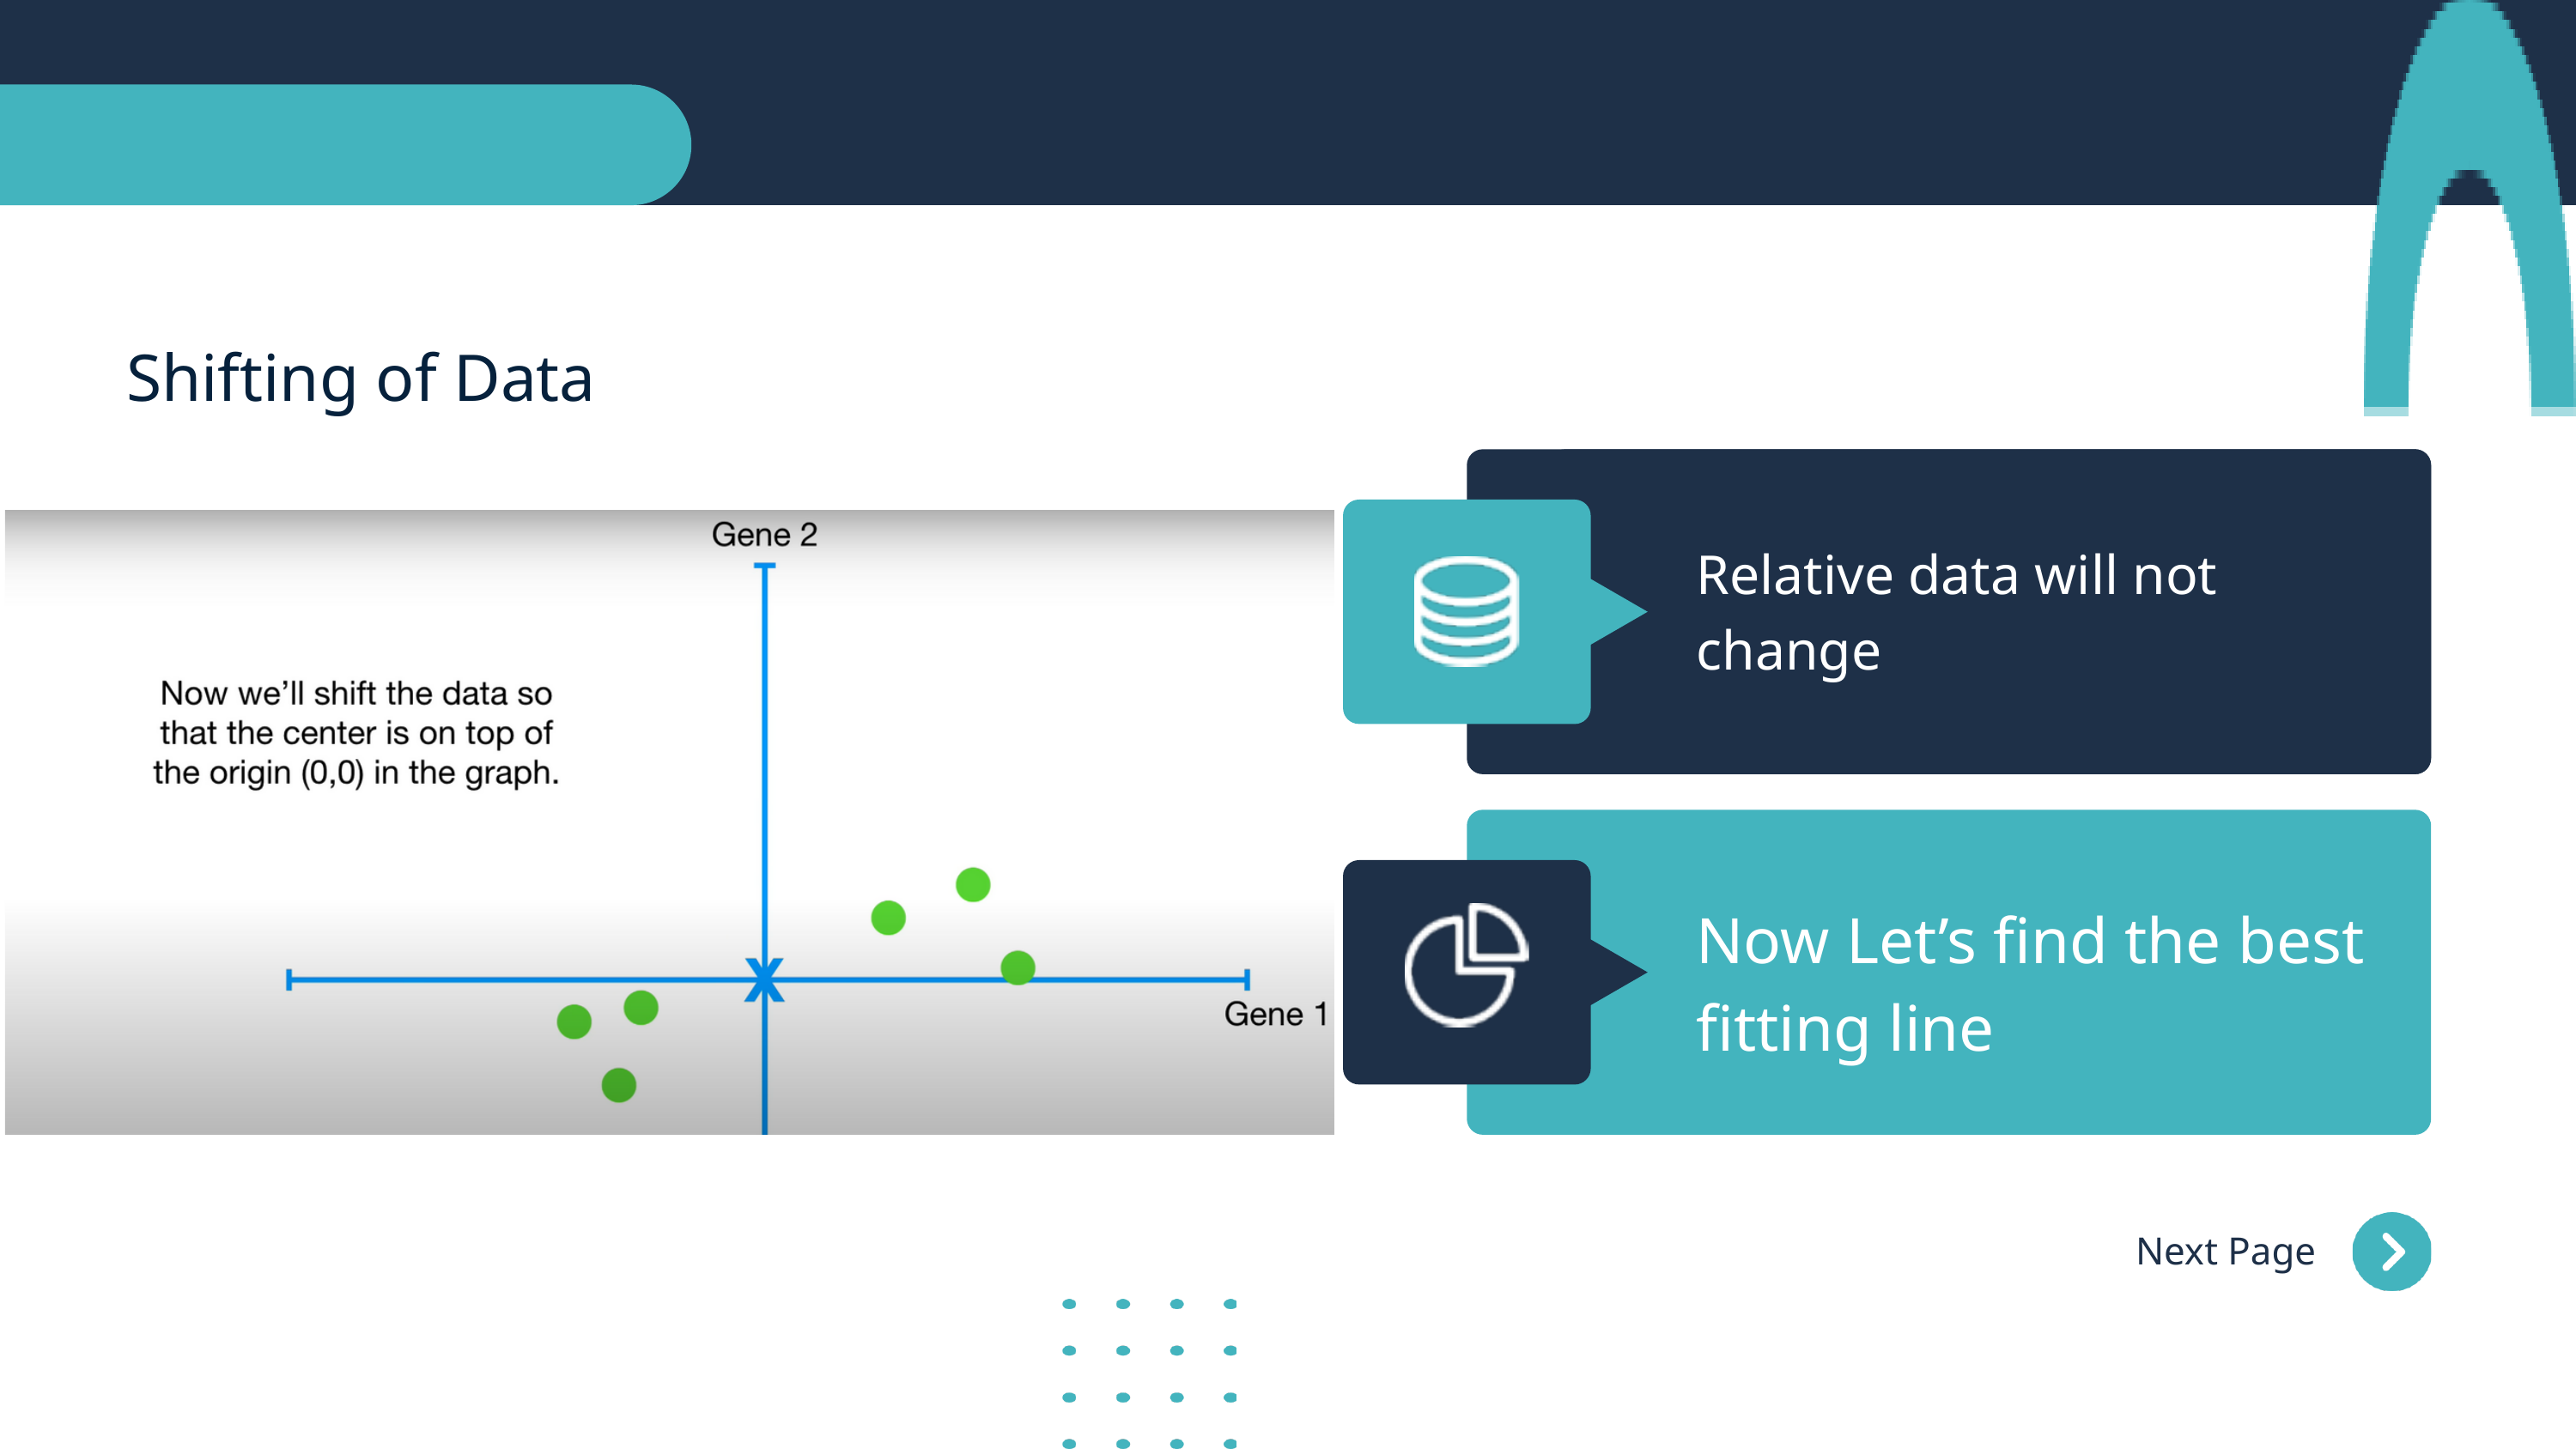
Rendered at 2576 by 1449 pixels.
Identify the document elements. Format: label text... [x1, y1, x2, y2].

text_box Shifting of Data [126, 340, 1166, 415]
text_box [1062, 1299, 1237, 1449]
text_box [1342, 859, 1591, 1085]
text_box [1342, 499, 1591, 724]
text_box [0, 0, 2364, 205]
text_box [2352, 1212, 2432, 1291]
text_box Next Page [2002, 1220, 2317, 1273]
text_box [1577, 579, 1653, 645]
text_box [1577, 939, 1653, 1005]
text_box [1467, 809, 2432, 1136]
text_box [2364, 0, 2576, 416]
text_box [1467, 449, 2432, 775]
text_box [4, 510, 1334, 1135]
